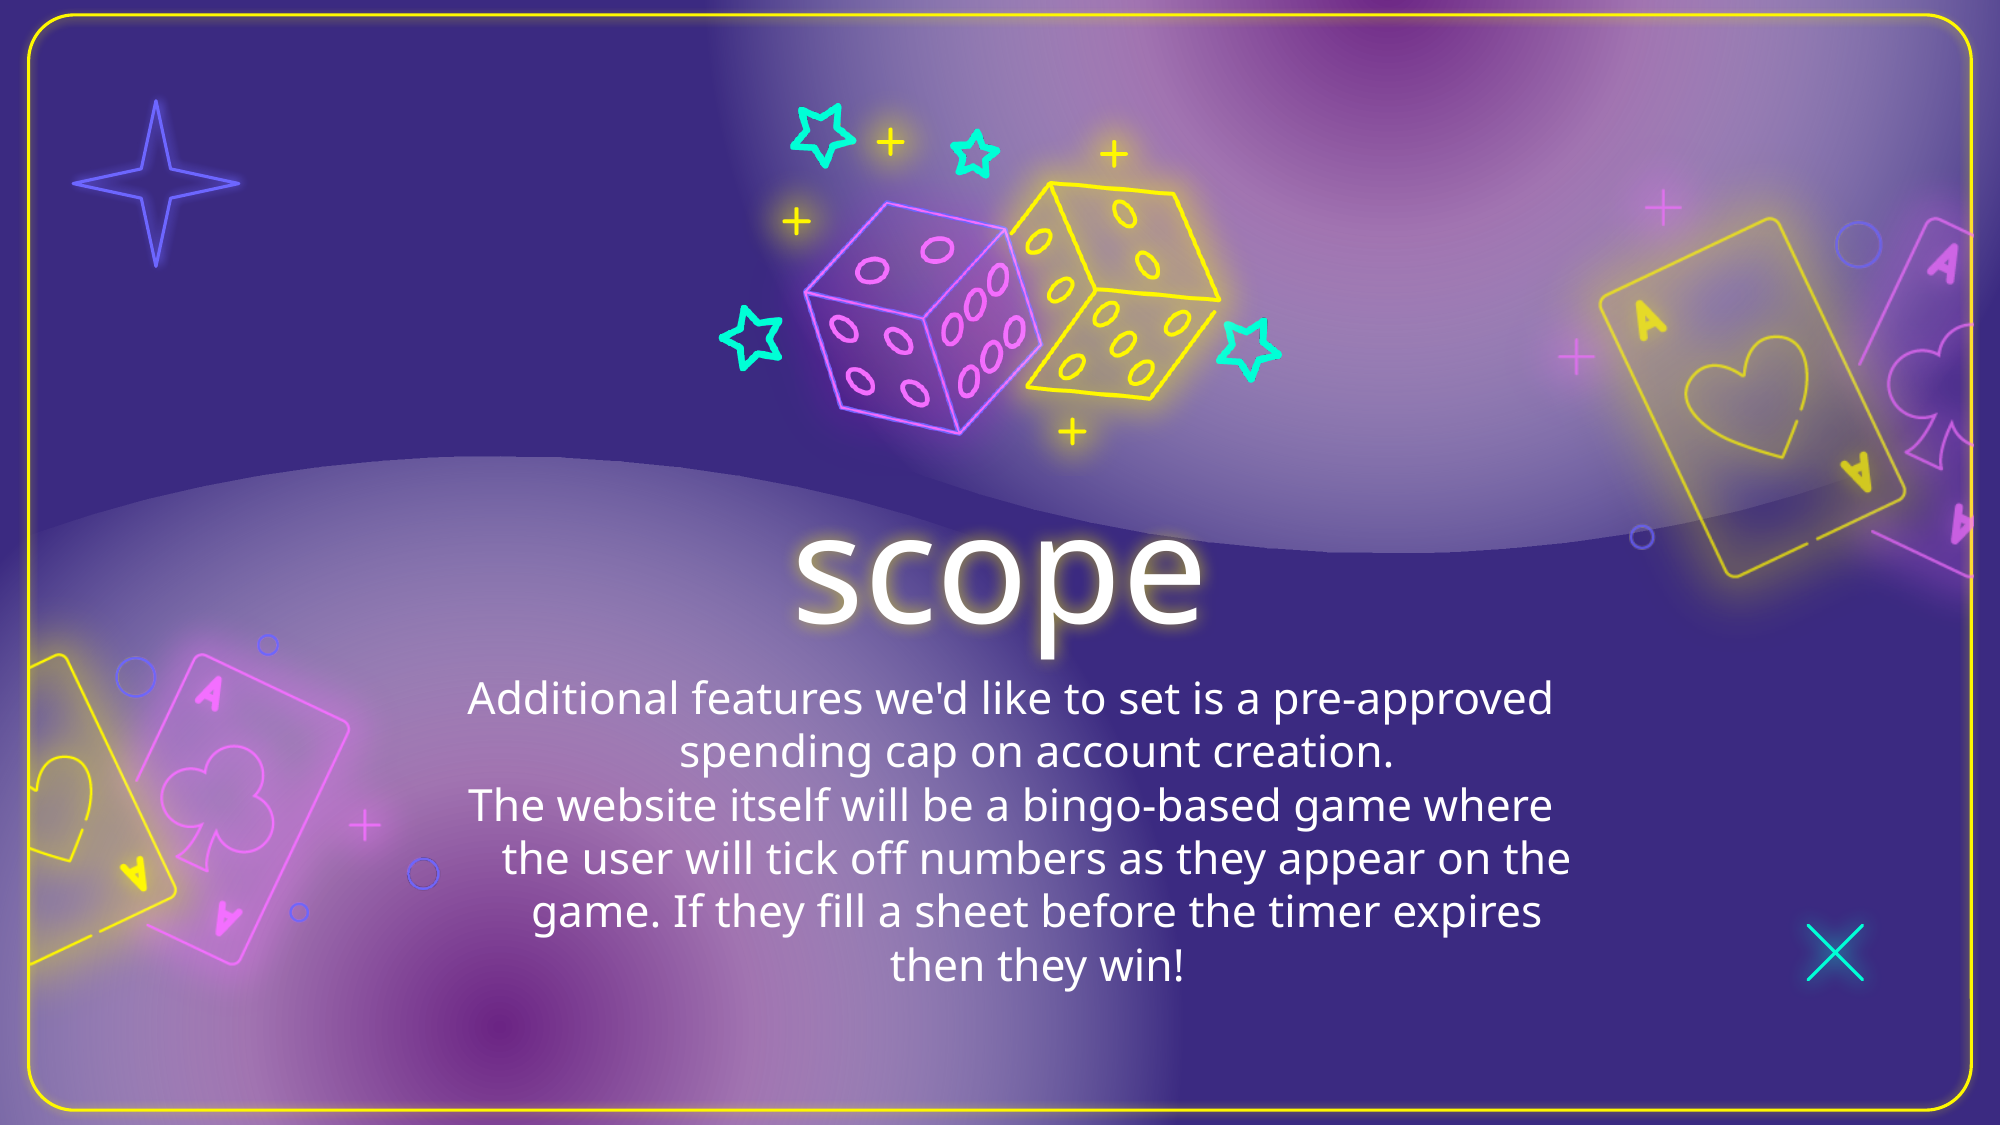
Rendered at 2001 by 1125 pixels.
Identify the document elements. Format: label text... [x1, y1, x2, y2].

picture [1482, 246, 1966, 664]
picture [27, 567, 507, 1040]
subtitle Additional features we'd like to set is a pre-approved spending cap on account creation. The website itself will be a bingo-based game where the user will tick off numbers as they appear on the game. If they fill a sheet before the timer expires then they win! [403, 649, 1597, 946]
title scope [552, 486, 1448, 639]
picture [665, 67, 1335, 476]
